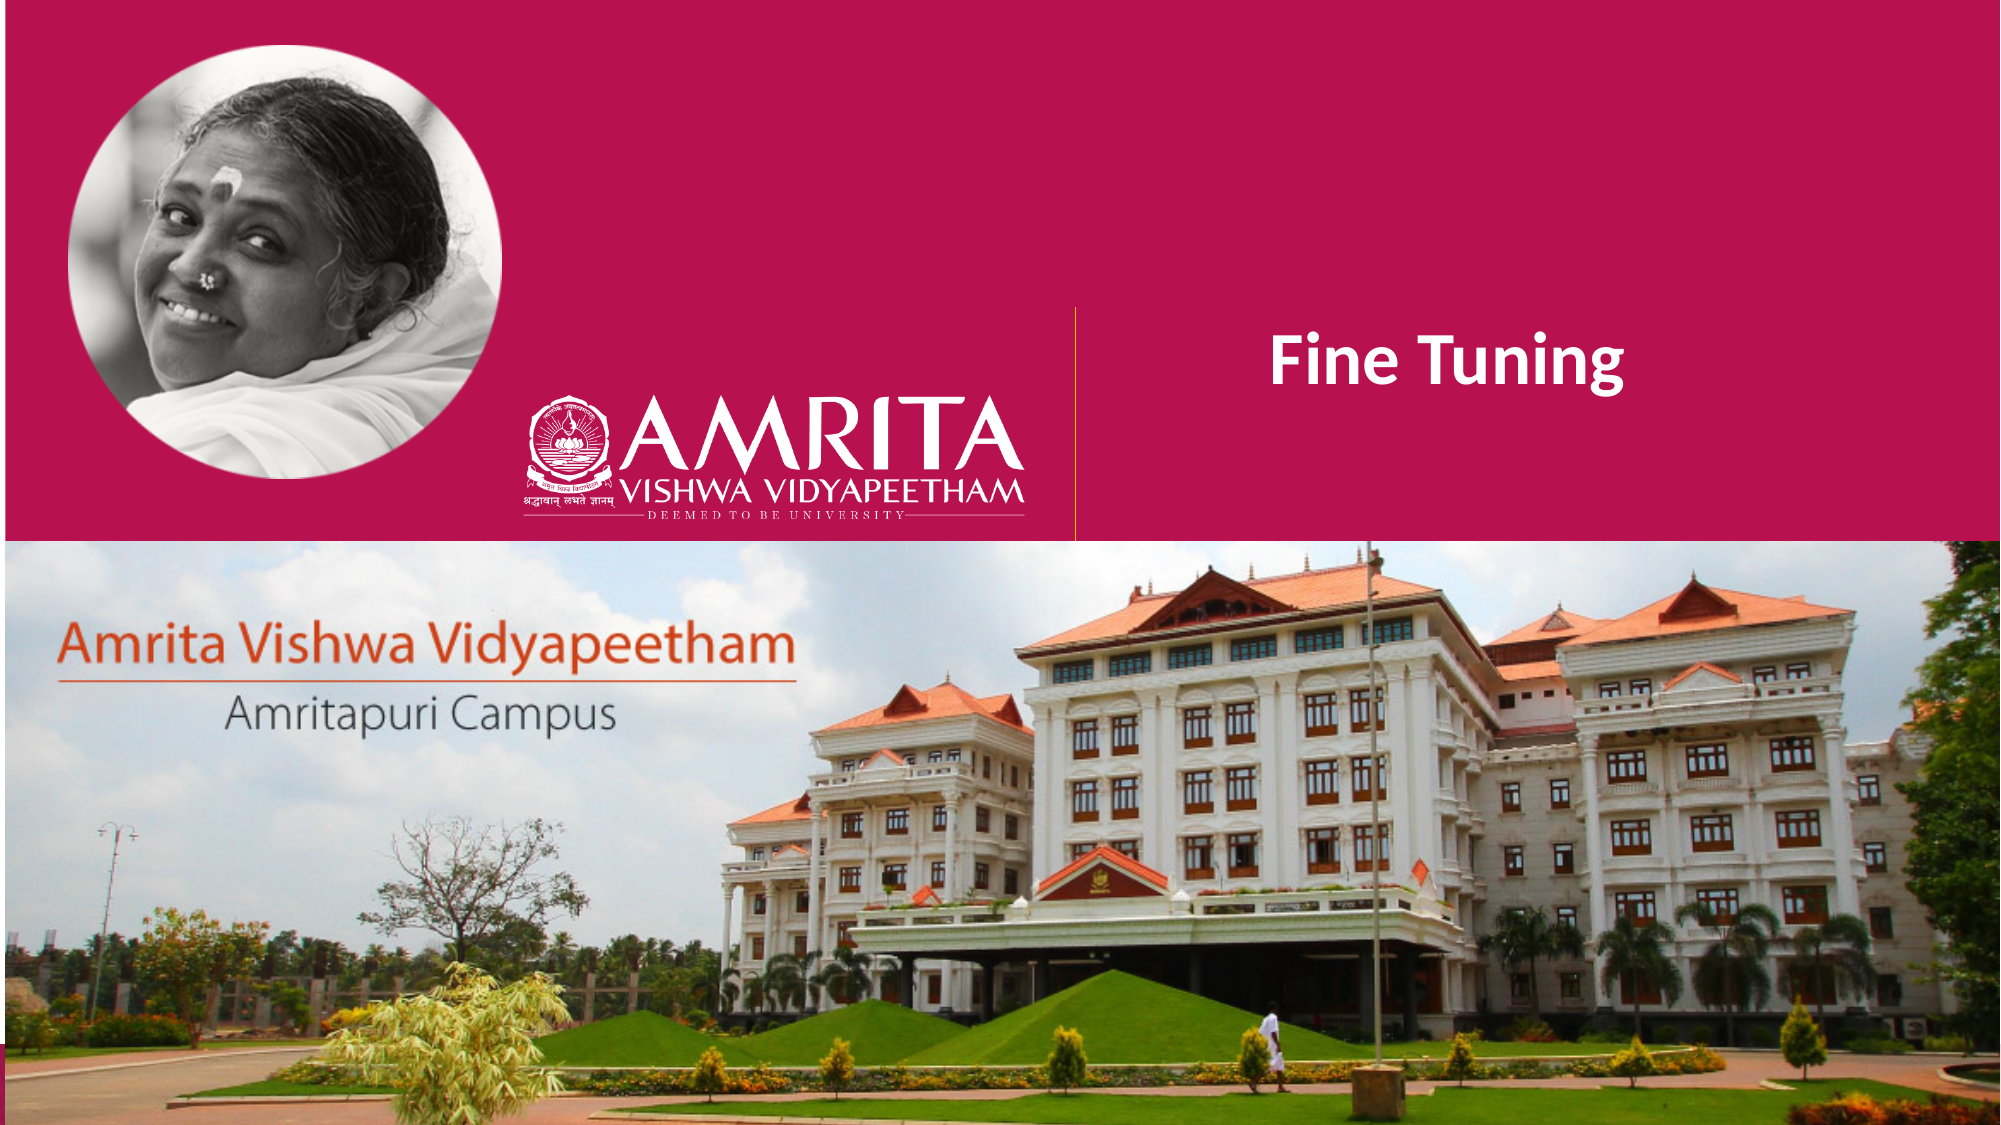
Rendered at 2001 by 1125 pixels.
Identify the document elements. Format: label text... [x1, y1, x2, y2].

text_box Fine Tuning [1005, 302, 1891, 408]
picture [5, 45, 2001, 1125]
picture [0, 1044, 4, 1125]
text_box [4, 0, 2000, 1125]
